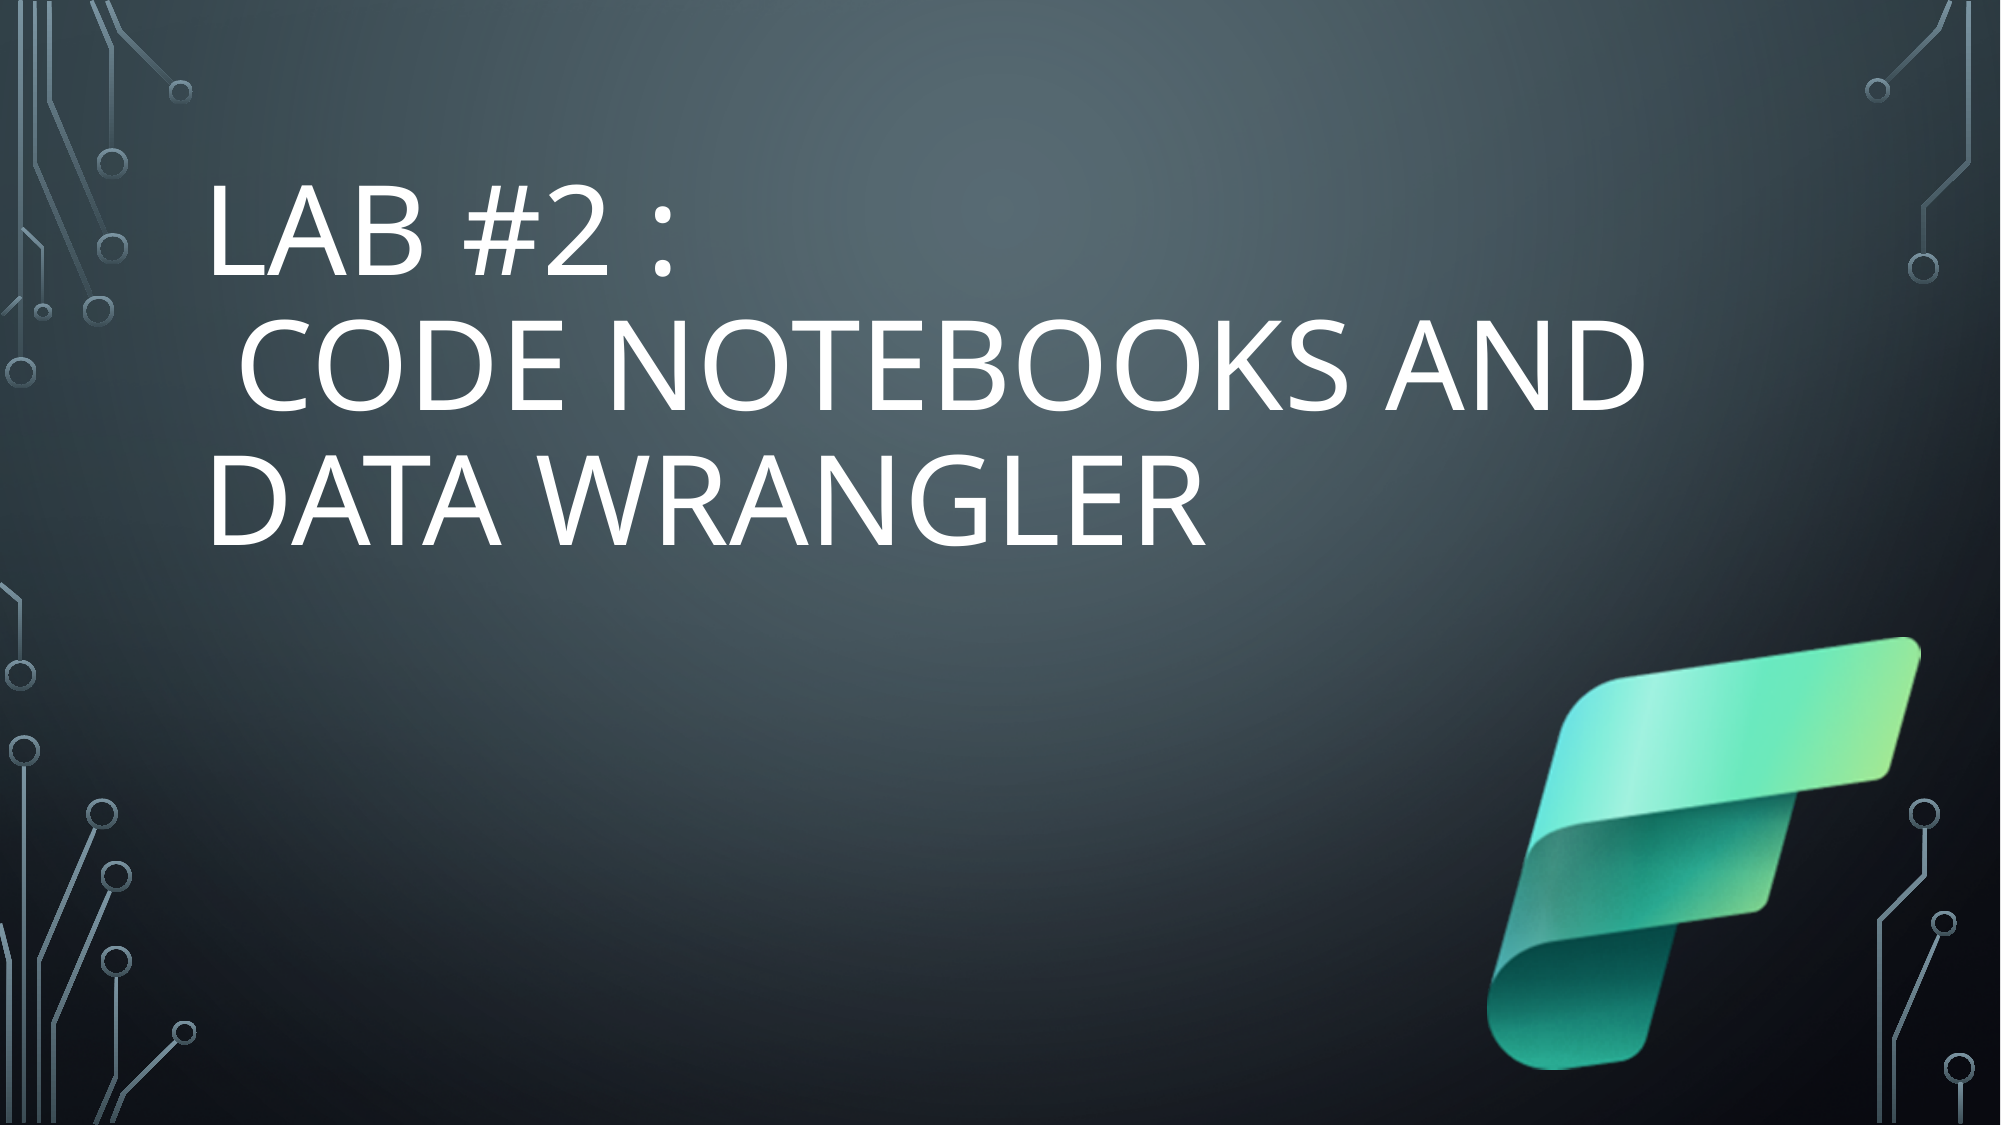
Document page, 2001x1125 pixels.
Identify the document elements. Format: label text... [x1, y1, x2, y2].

title Lab #2 : Code Notebooks and Data Wrangler [187, 101, 1813, 638]
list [1487, 637, 1922, 1070]
